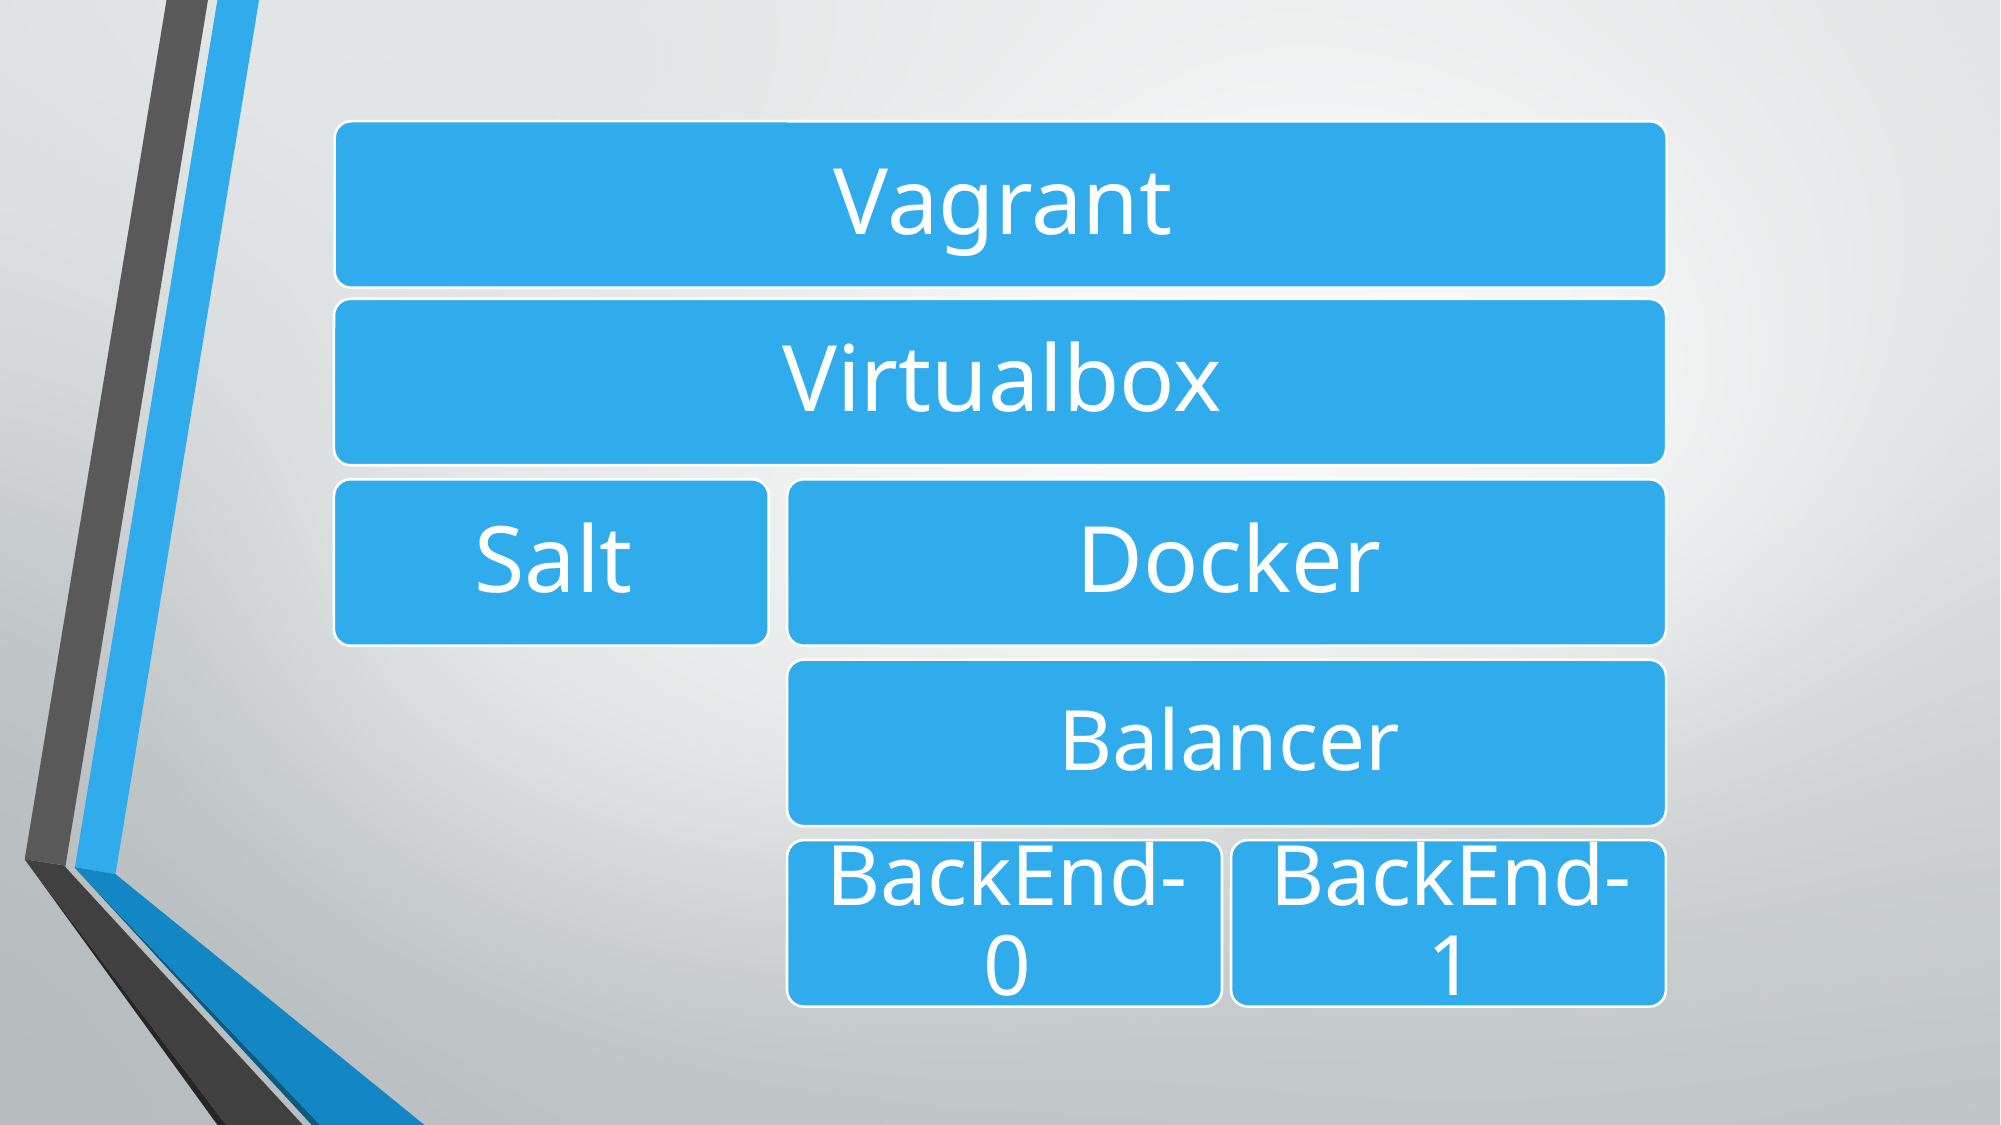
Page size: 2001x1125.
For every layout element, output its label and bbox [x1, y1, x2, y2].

text_box [332, 117, 1667, 1008]
